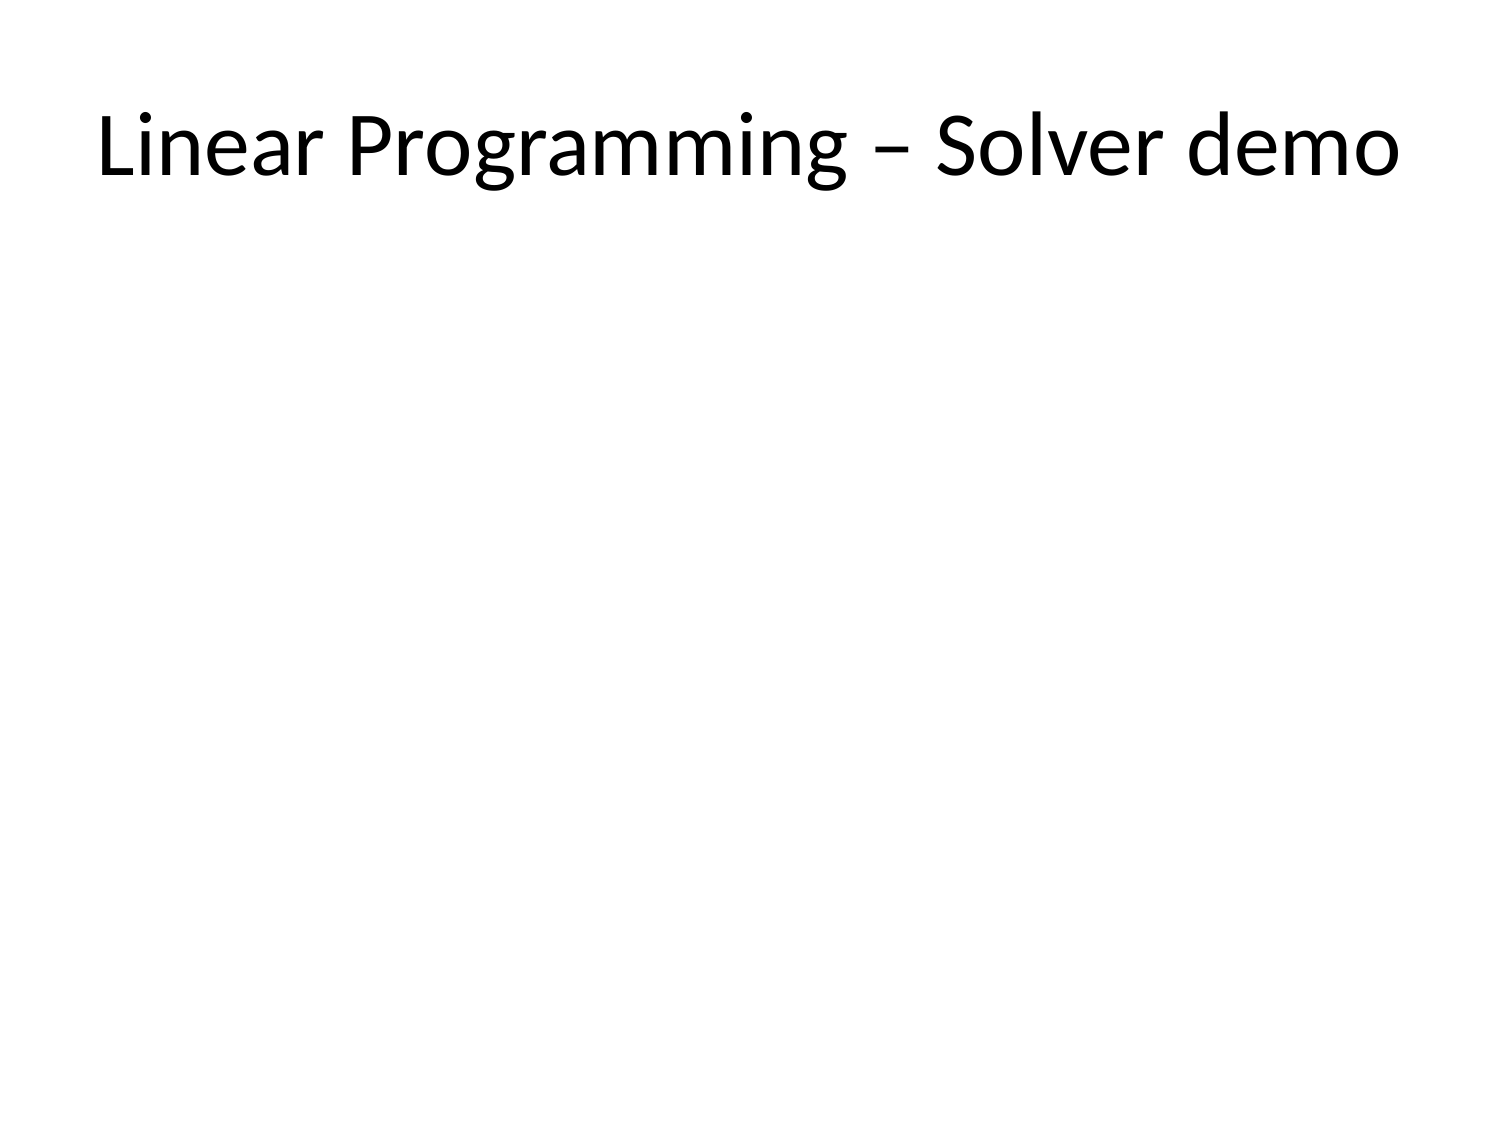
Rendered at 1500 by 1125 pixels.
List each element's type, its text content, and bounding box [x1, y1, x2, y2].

title Linear Programming – Solver demo [75, 45, 1425, 233]
